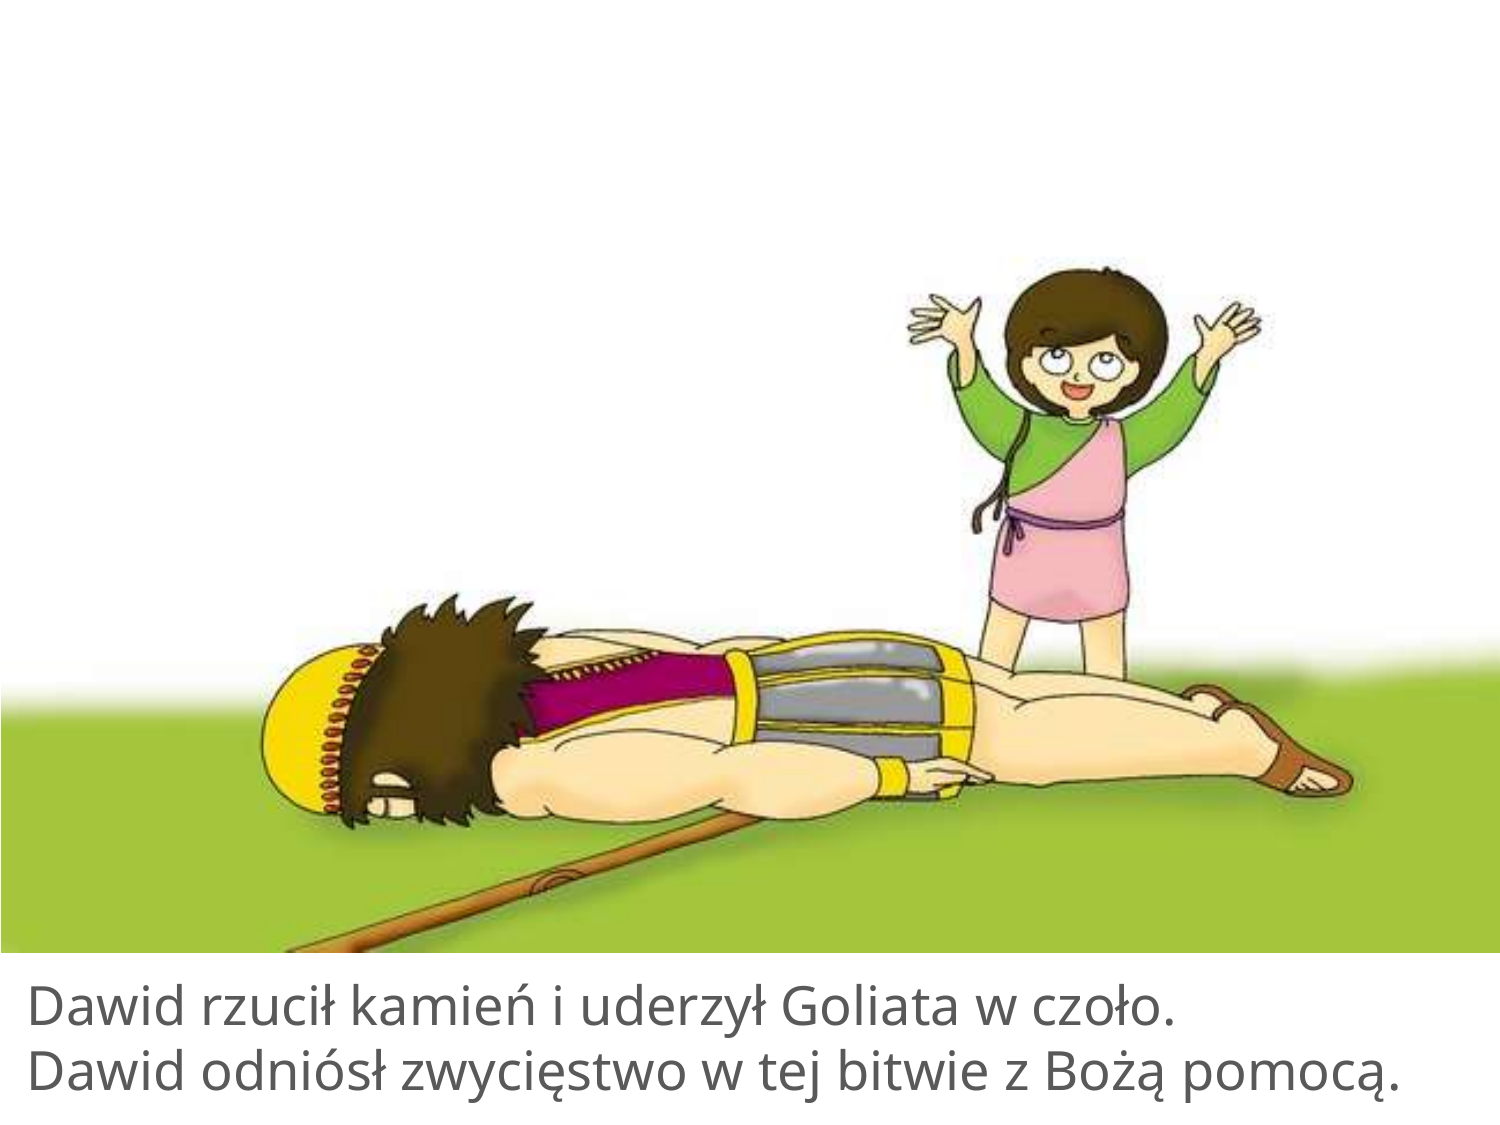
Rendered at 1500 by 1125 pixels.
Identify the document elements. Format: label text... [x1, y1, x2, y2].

picture [1, 0, 1500, 953]
text_box Dawid rzucił kamień i uderzył Goliata w czoło. Dawid odniósł zwycięstwo w tej bitwie z Bożą pomocą. [11, 964, 1498, 1109]
